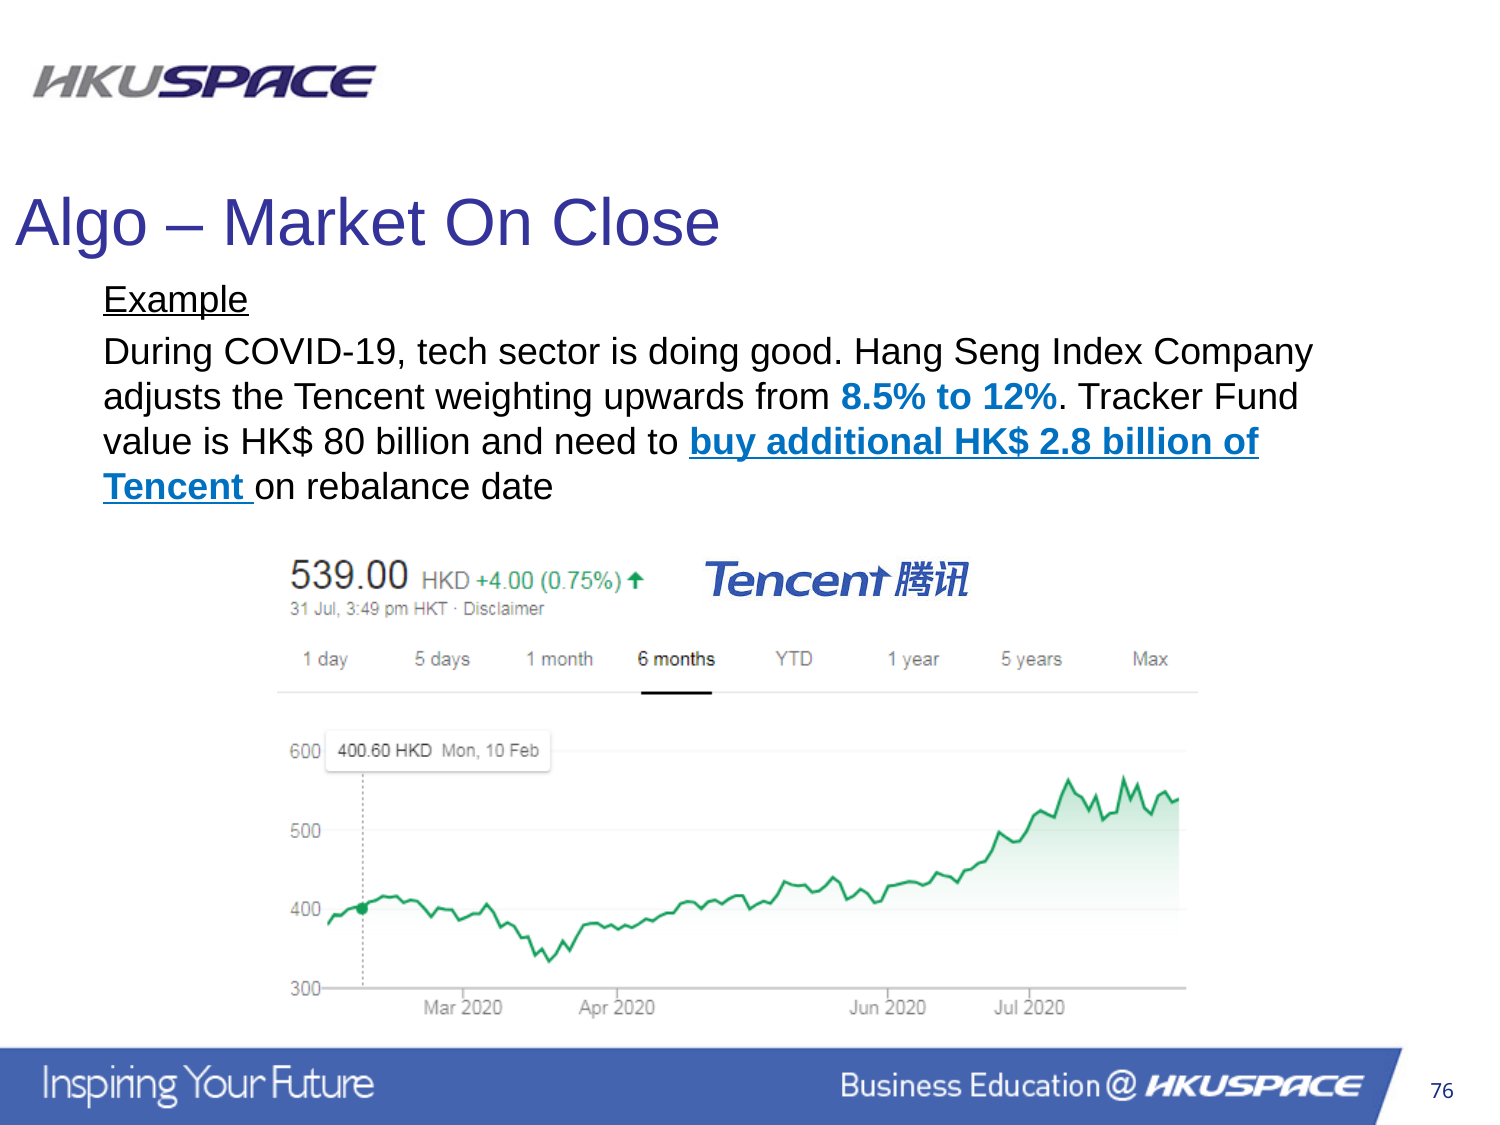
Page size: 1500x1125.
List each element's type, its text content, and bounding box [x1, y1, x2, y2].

text_box Example During COVID-19, tech sector is doing good. Hang Seng Index Company adjusts the Tencent weighting upwards from 8.5% to 12%. Tracker Fund value is HK$ 80 billion and need to buy additional HK$ 2.8 billion of Tencent on rebalance date [88, 267, 1376, 652]
title Algo – Market On Close [0, 101, 1325, 266]
picture [0, 0, 1500, 1125]
slide_number 76 [1415, 1070, 1499, 1125]
